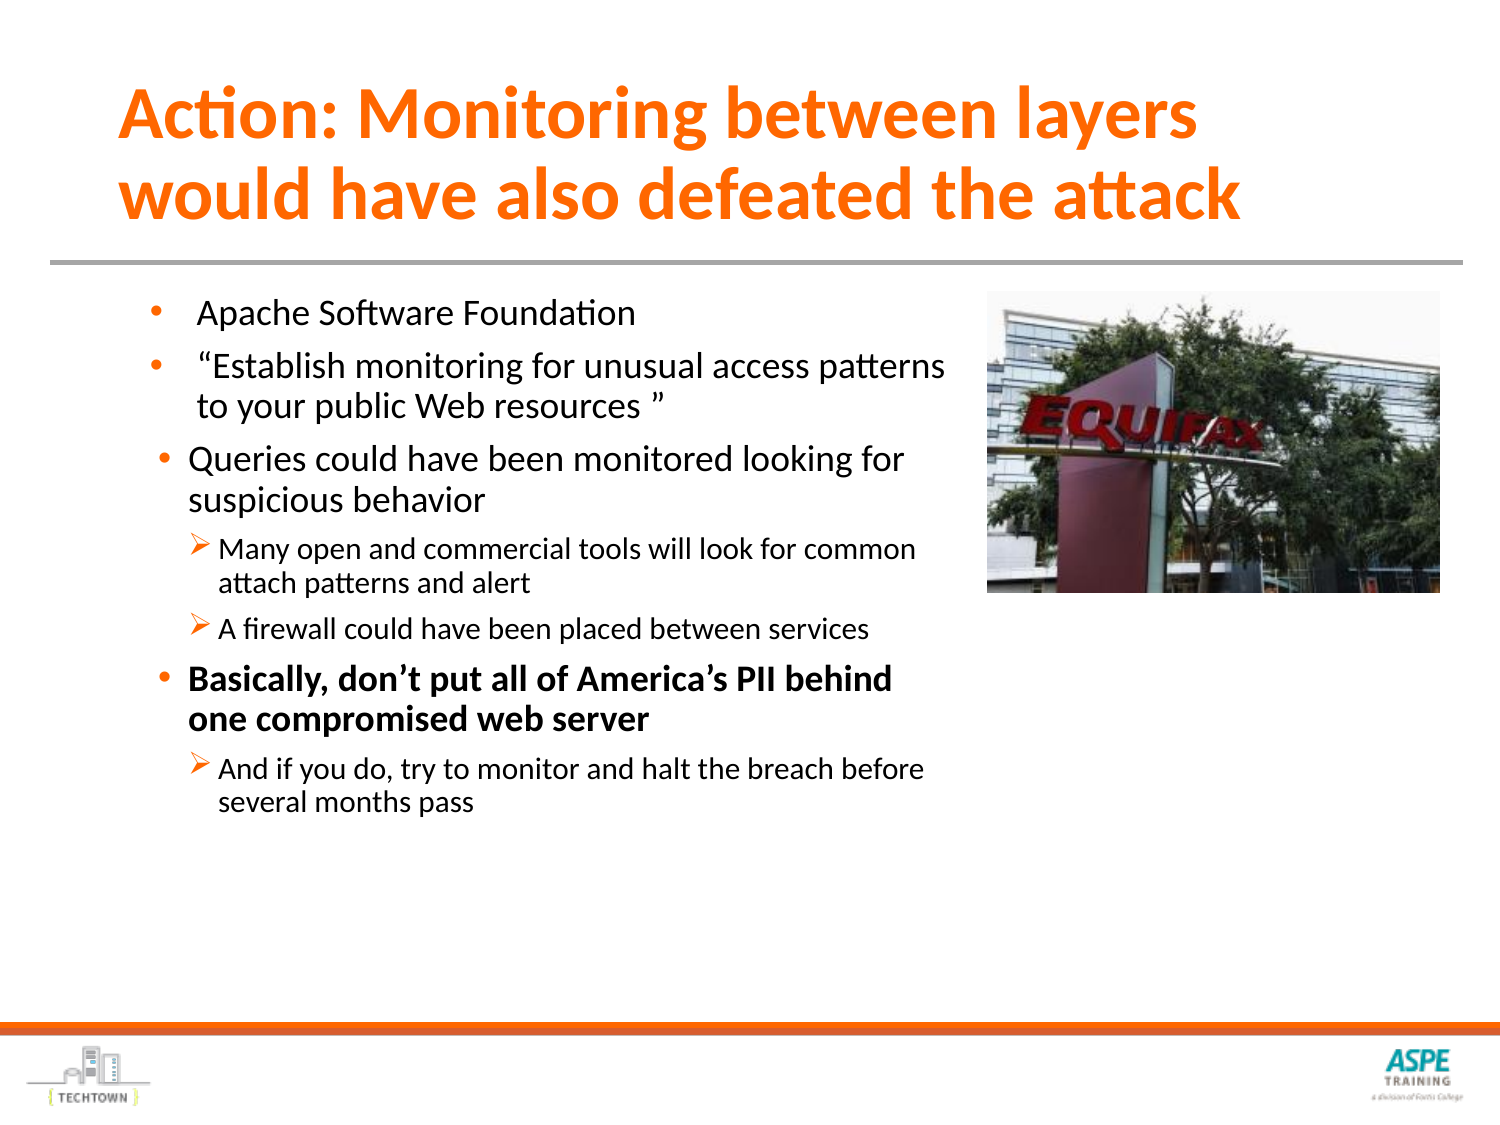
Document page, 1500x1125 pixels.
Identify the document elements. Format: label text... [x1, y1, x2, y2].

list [987, 291, 1440, 593]
text_box Apache Software Foundation “Establish monitoring for unusual access patterns to your public Web resources ” Queries could have been monitored looking for suspicious behavior Many open and commercial tools will look for common attach patterns and alert A firewall could have been placed between services Basically, don’t put all of America’s PII behind one compromised web server And if you do, try to monitor and halt the breach before several months pass [125, 287, 959, 1000]
title Action: Monitoring between layers would have also defeated the attack [103, 59, 1397, 250]
